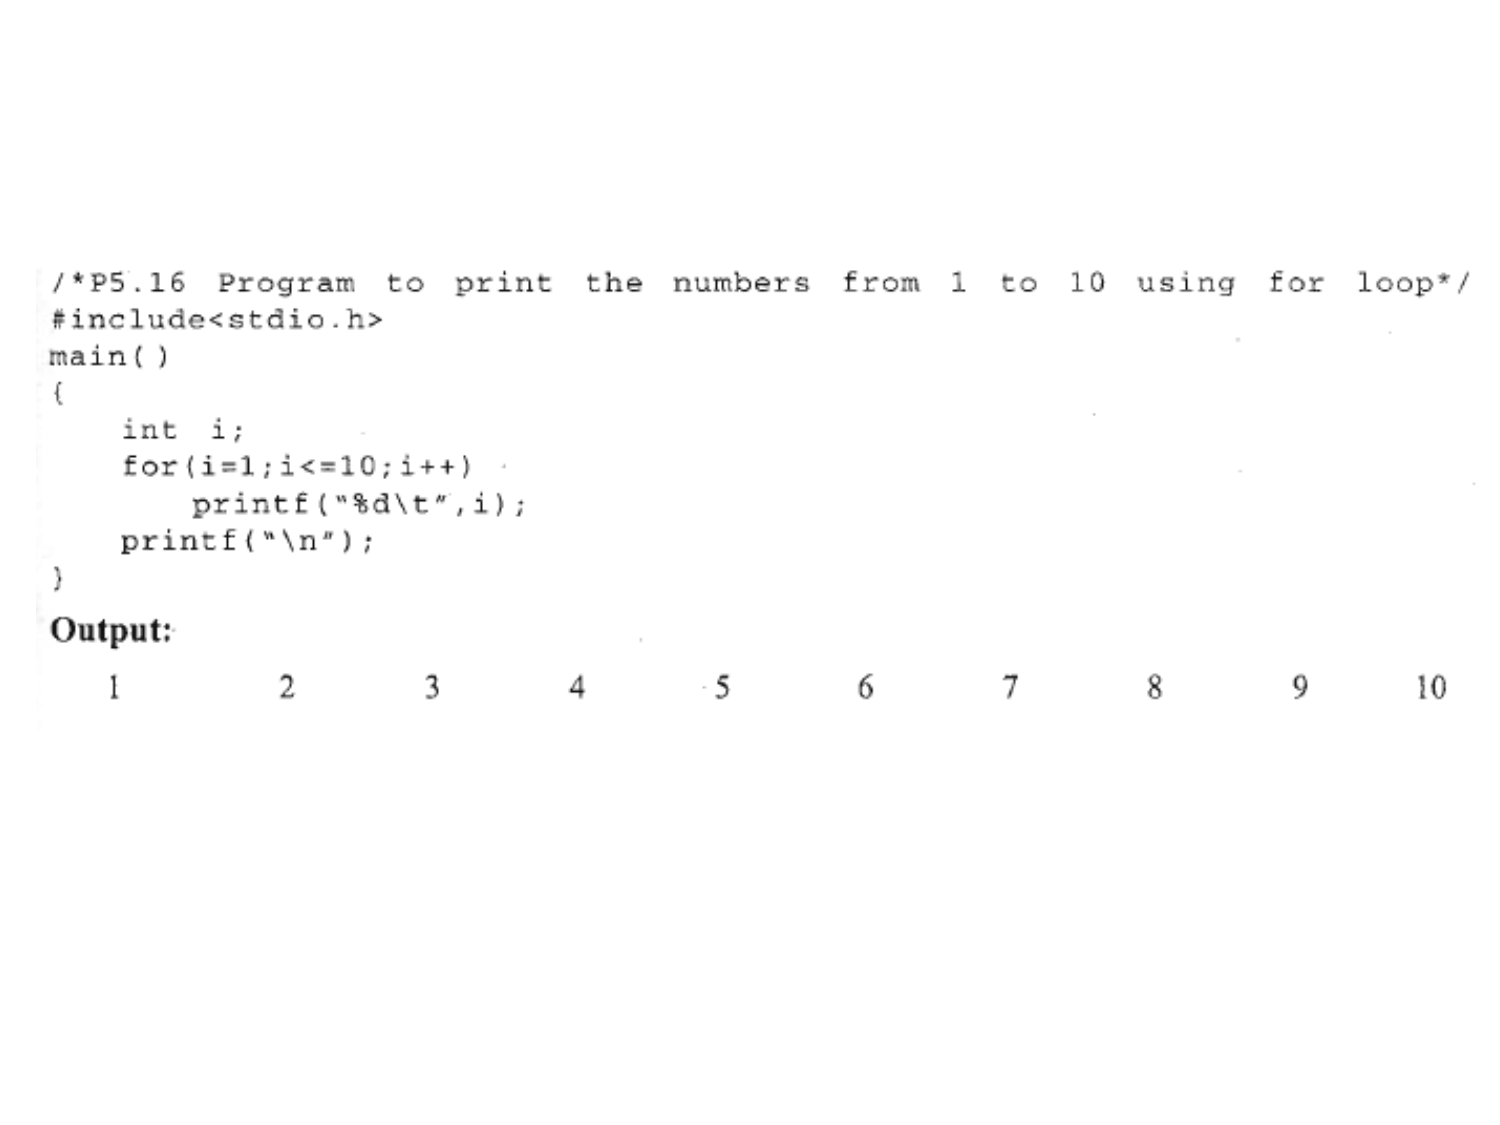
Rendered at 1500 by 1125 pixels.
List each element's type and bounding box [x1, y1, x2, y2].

picture [36, 266, 1500, 731]
